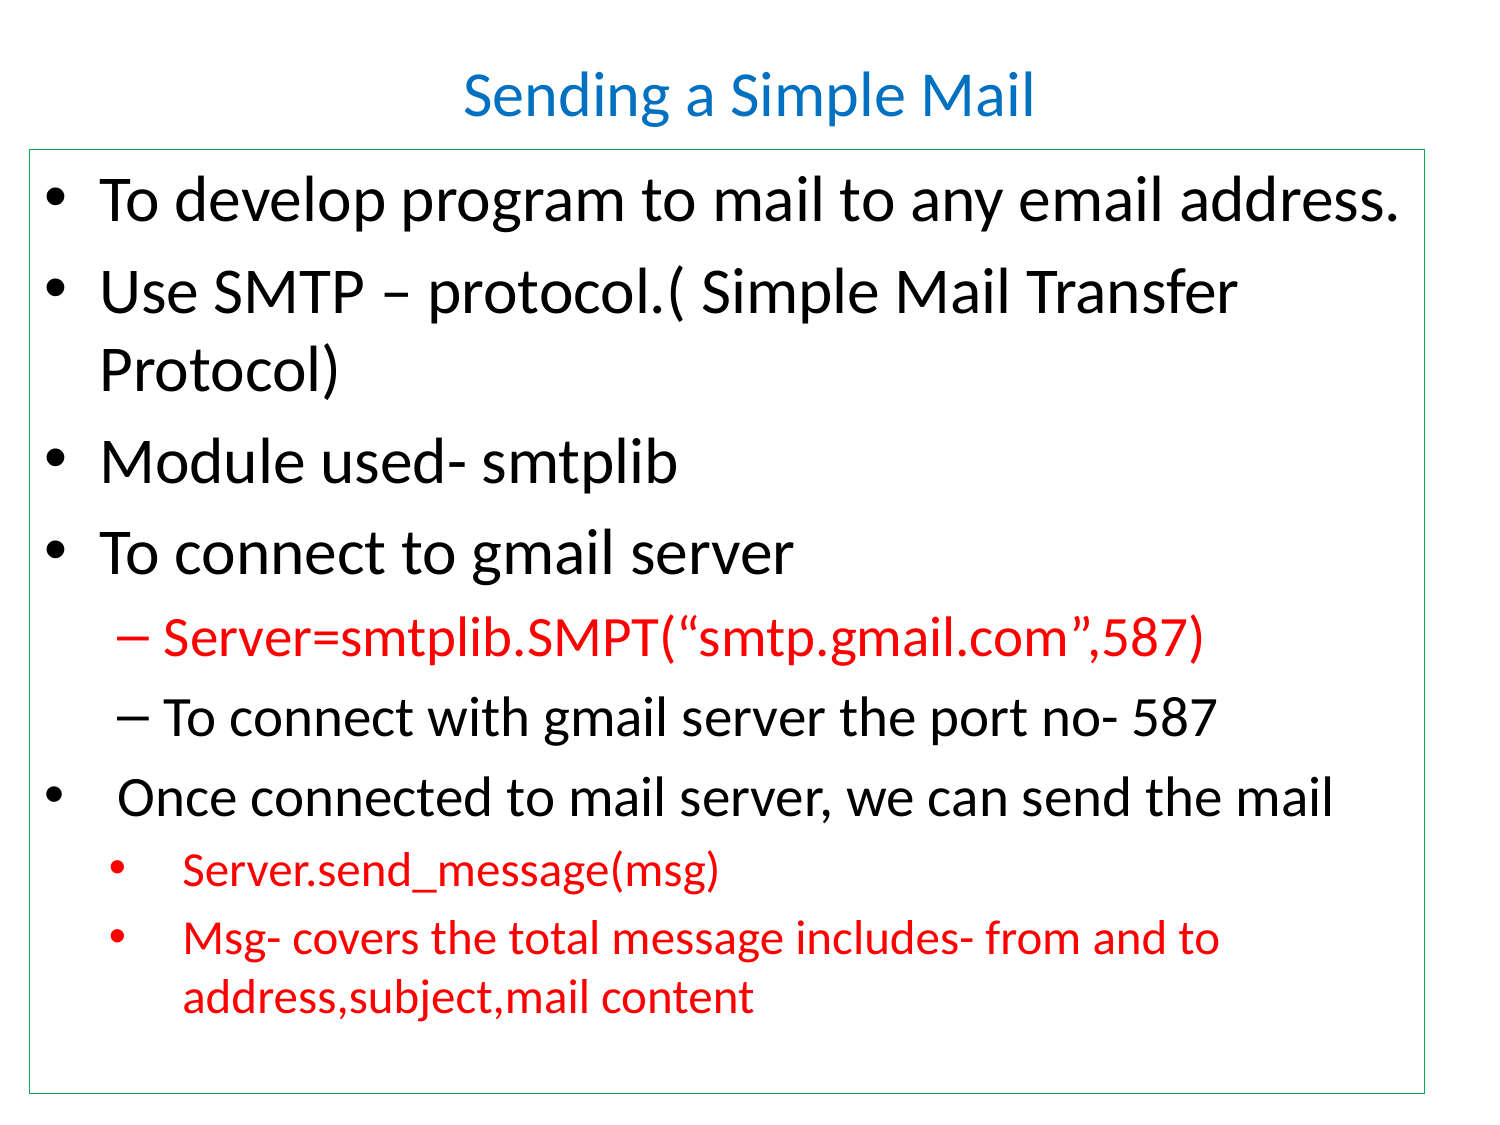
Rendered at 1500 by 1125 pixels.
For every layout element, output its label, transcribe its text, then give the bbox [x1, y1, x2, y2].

title Sending a Simple Mail [75, 45, 1425, 138]
list To develop program to mail to any email address. Use SMTP – protocol.( Simple Mail Transfer Protocol) Module used- smtplib To connect to gmail server Server=smtplib.SMPT(“smtp.gmail.com”,587) To connect with gmail server the port no- 587 Once connected to mail server, we can send the mail Server.send_message(msg) Msg- covers the total message includes- from and to address,subject,mail content [29, 149, 1425, 1094]
